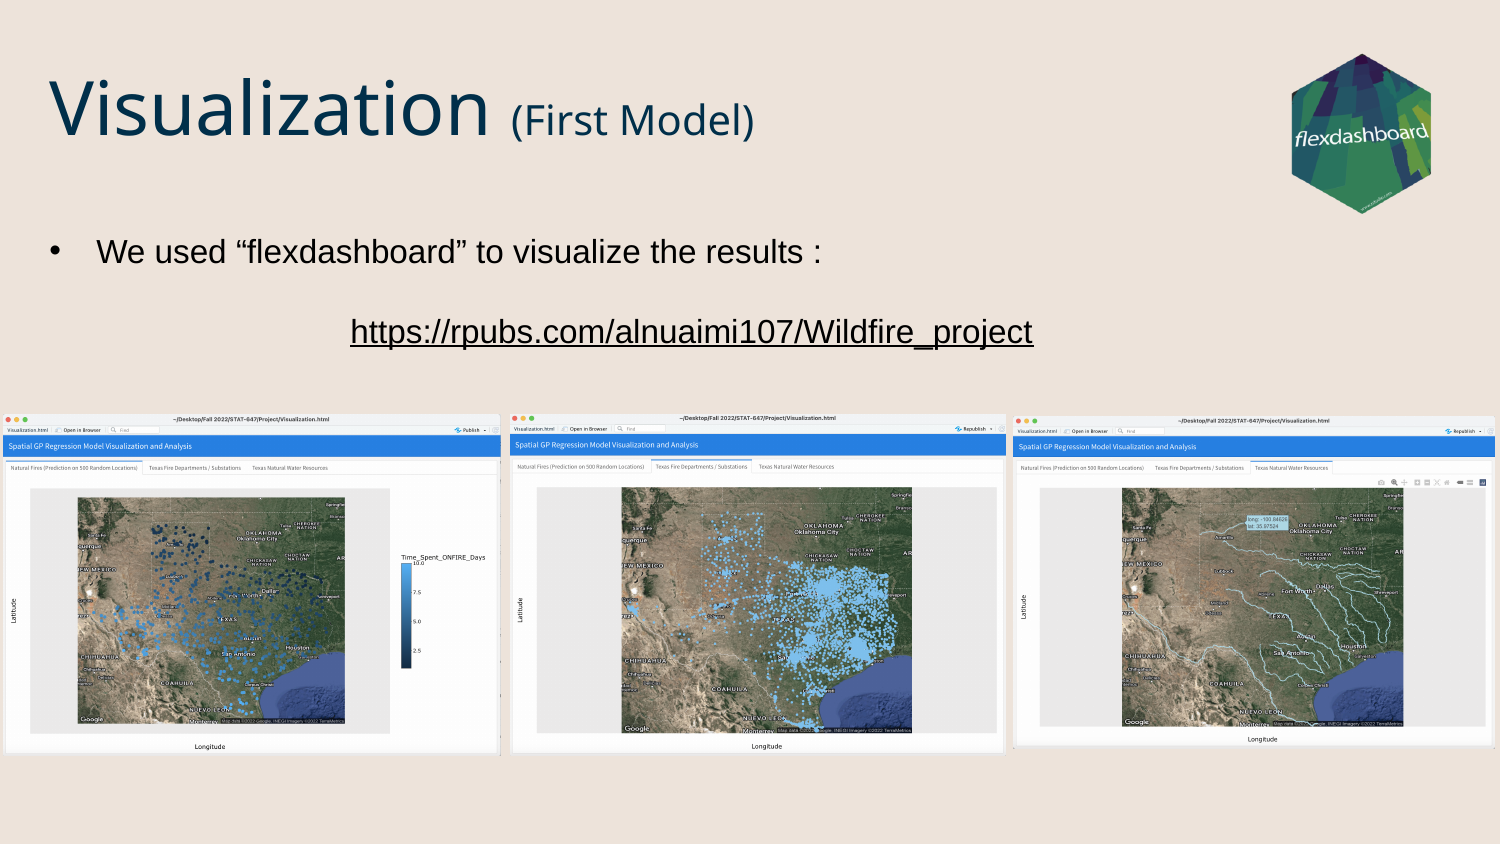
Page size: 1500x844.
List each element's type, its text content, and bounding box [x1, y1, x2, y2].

title Visualization (First Model) [34, 0, 1432, 211]
picture [3, 414, 501, 757]
picture [1013, 415, 1495, 749]
picture [1291, 51, 1433, 215]
text_box We used “flexdashboard” to visualize the results : https://rpubs.com/alnuaimi107/Wildfire_project [34, 215, 1350, 417]
picture [510, 414, 1006, 757]
